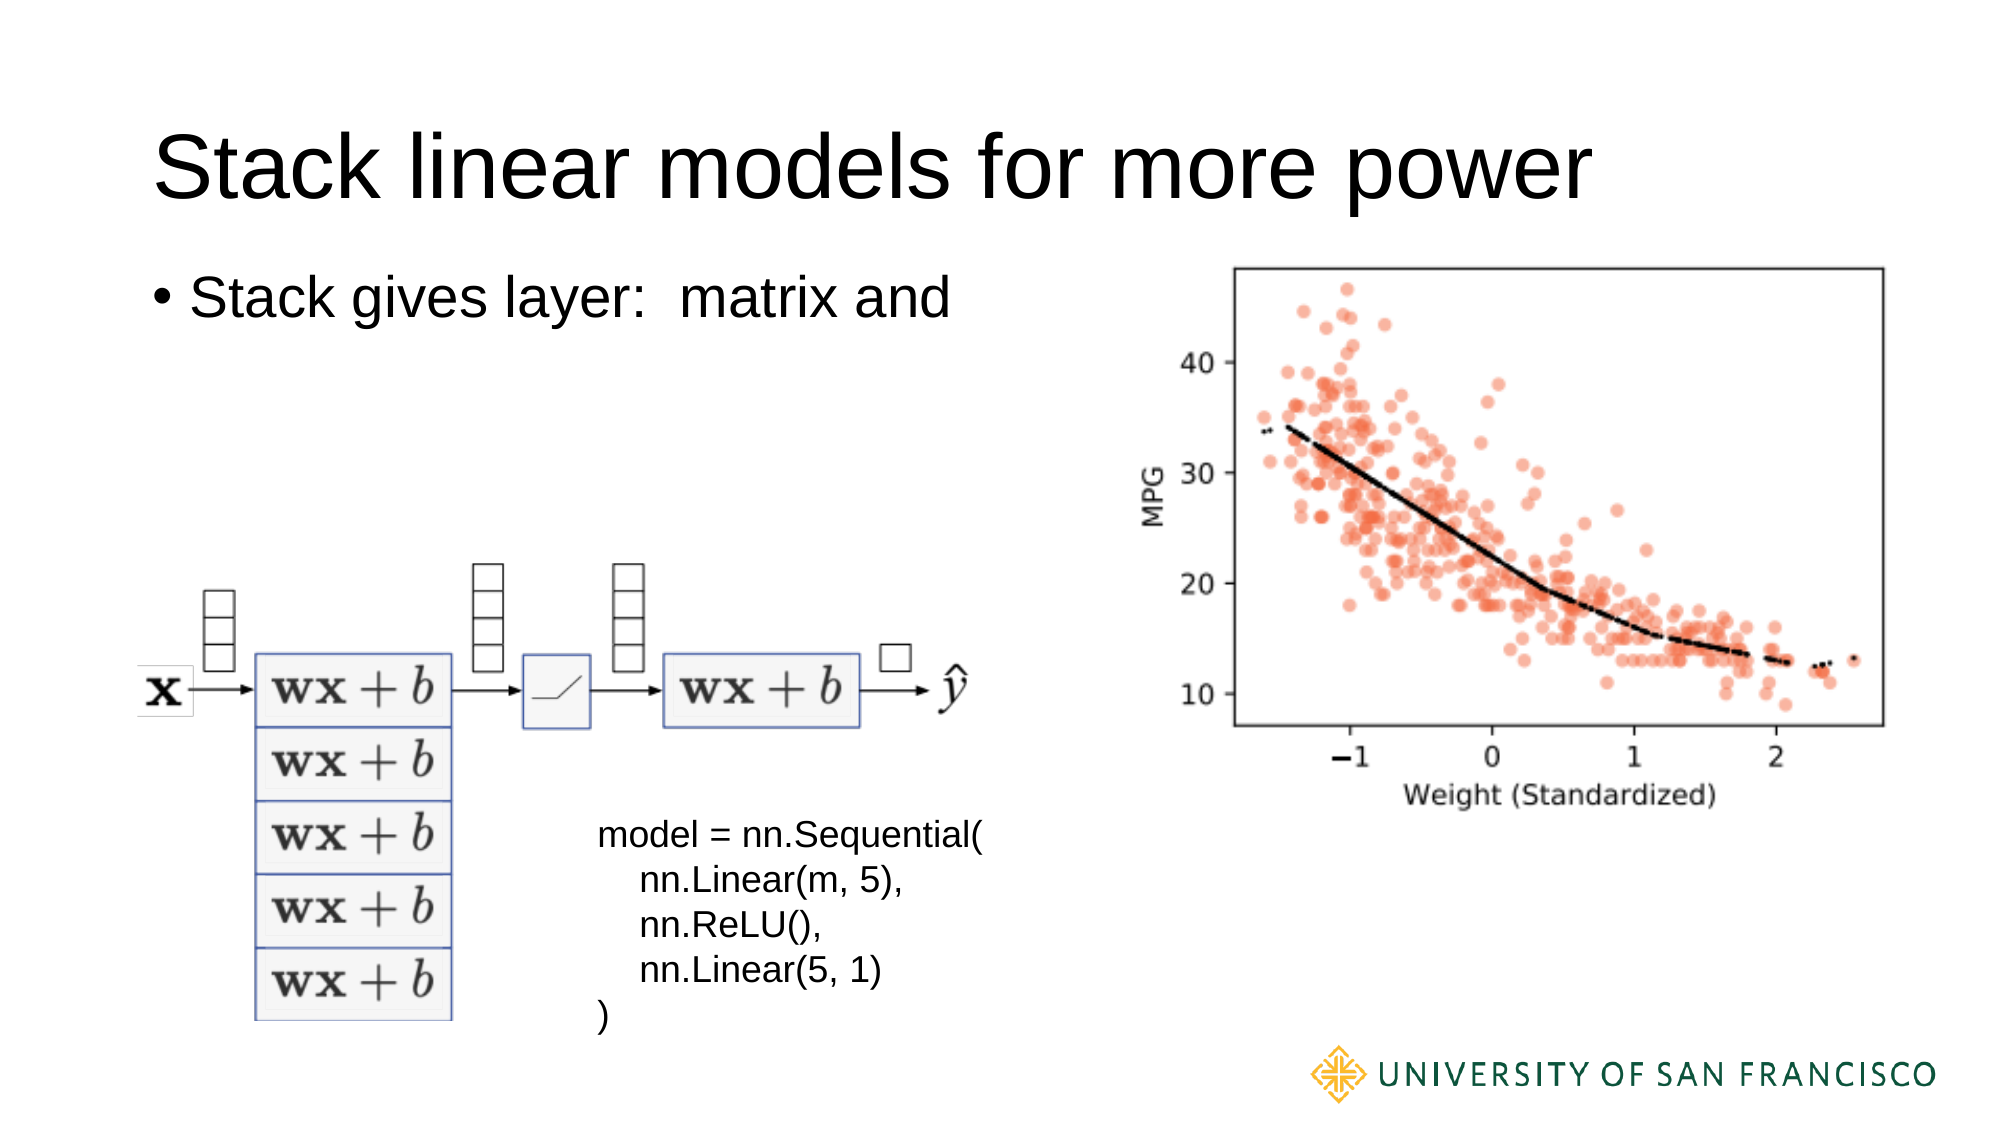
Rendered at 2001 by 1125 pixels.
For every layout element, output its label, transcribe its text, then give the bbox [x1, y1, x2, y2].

picture [137, 562, 986, 1021]
picture [1111, 239, 1910, 839]
text_box model = nn.Sequential( nn.Linear(m, 5), nn.ReLU(), nn.Linear(5, 1) ) [582, 803, 998, 1043]
title Stack linear models for more power [137, 59, 1863, 278]
